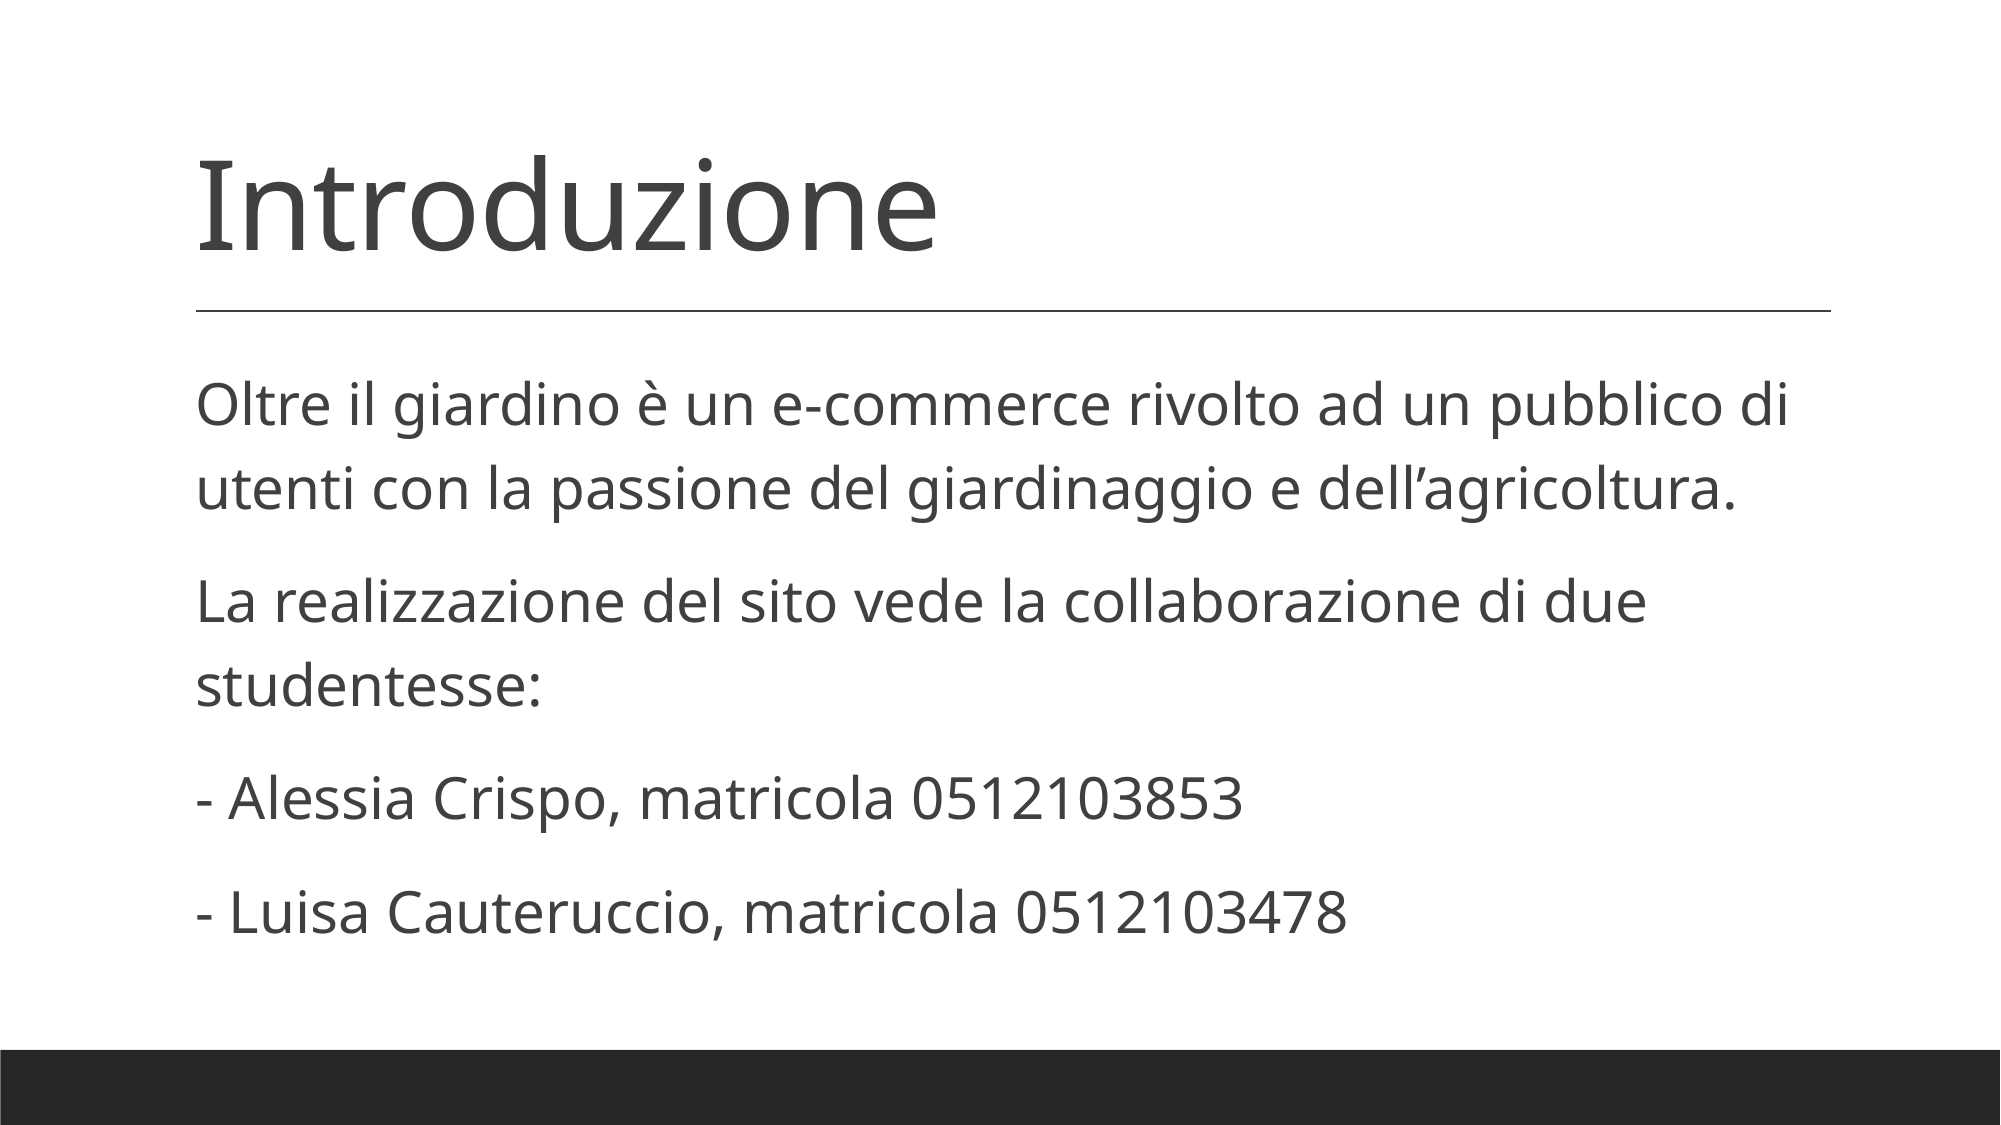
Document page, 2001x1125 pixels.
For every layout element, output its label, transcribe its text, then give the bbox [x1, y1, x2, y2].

title Introduzione [180, 47, 1830, 285]
list Oltre il giardino è un e-commerce rivolto ad un pubblico di utenti con la passione del giardinaggio e dell’agricoltura. La realizzazione del sito vede la collaborazione di due studentesse: - Alessia Crispo, matricola 0512103853 - Luisa Cauteruccio, matricola 0512103478 [180, 345, 1830, 963]
